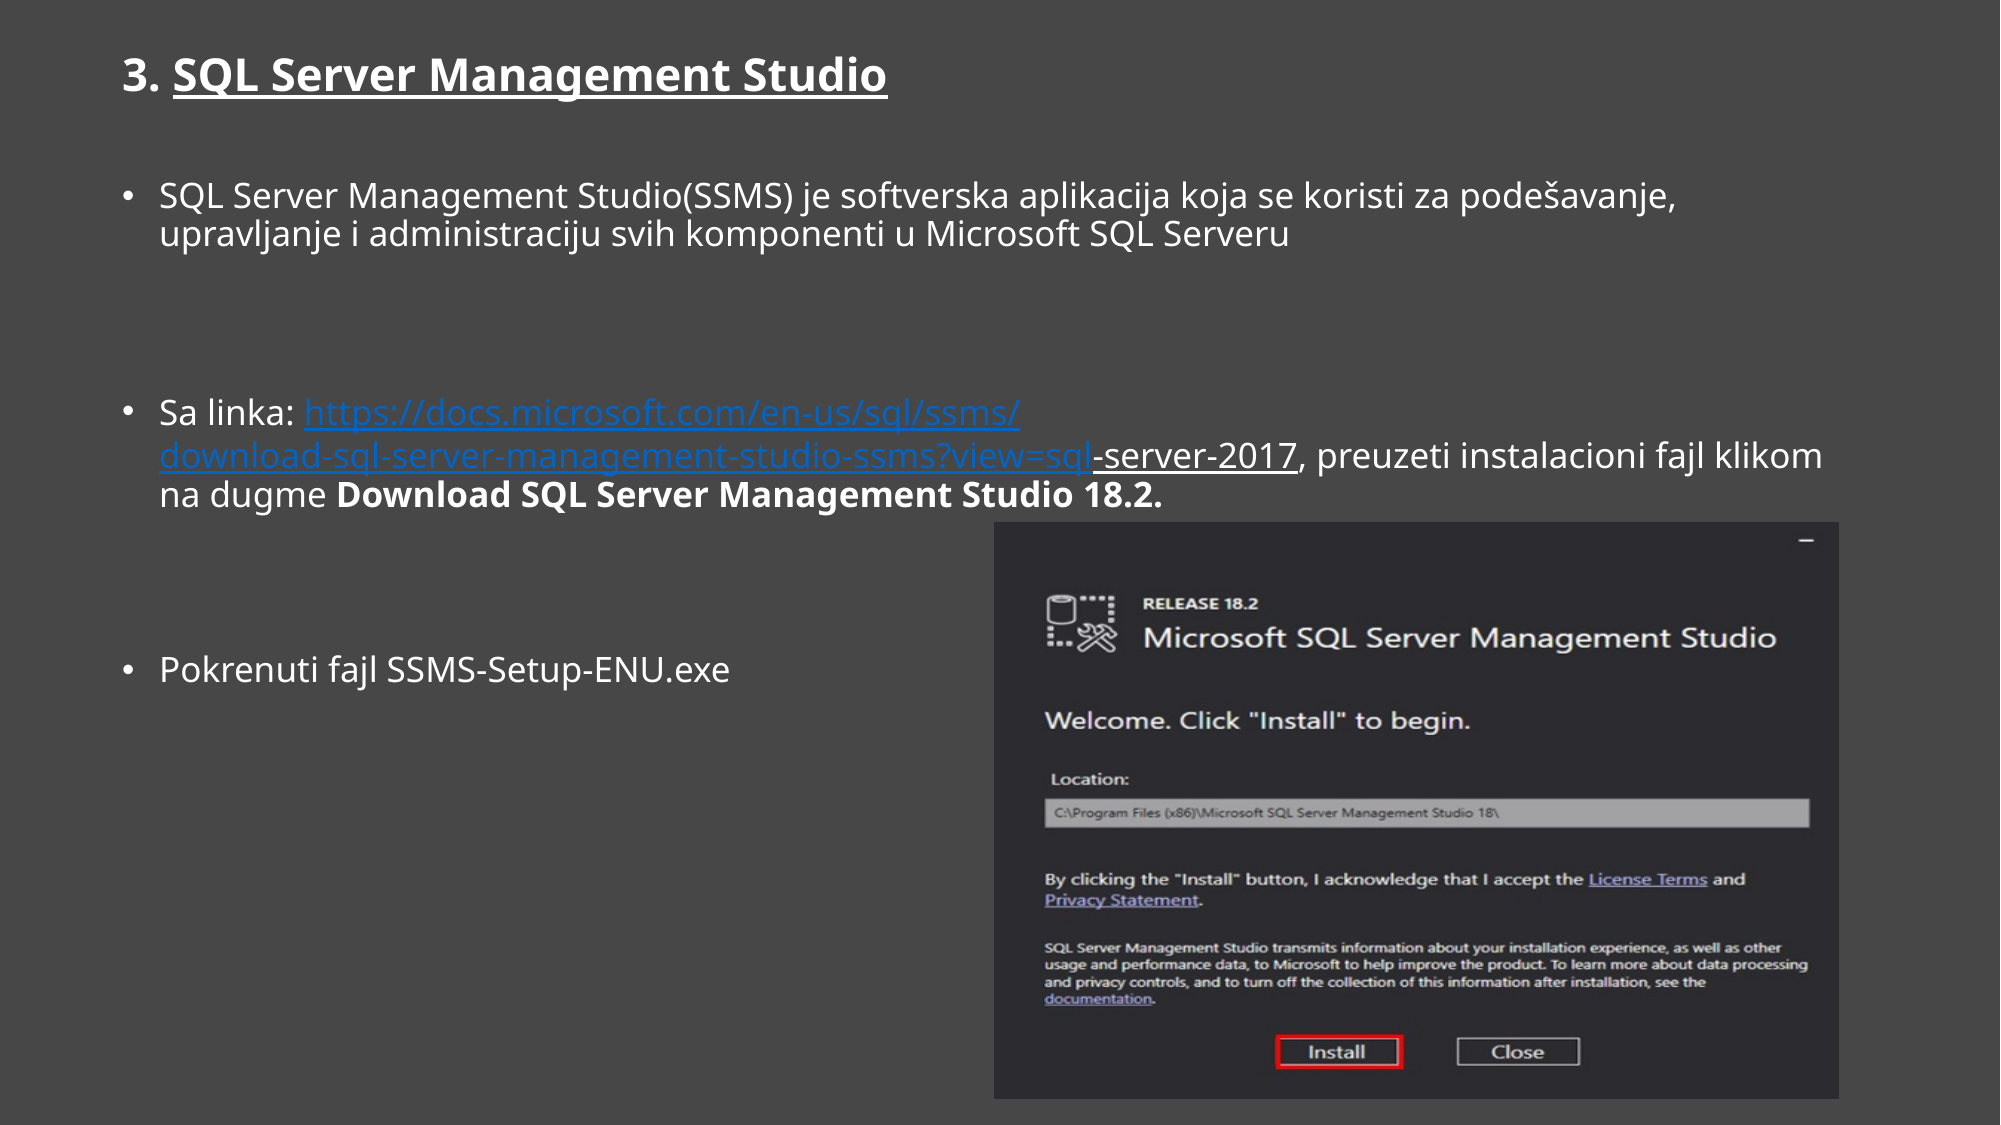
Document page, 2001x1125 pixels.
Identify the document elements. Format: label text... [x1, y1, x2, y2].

picture [994, 522, 1839, 1100]
list 3. SQL Server Management Studio SQL Server Management Studio(SSMS) je softverska aplikacija koja se koristi za podešavanje, upravljanje i administraciju svih komponenti u Microsoft SQL Serveru Sa linka: https://docs.microsoft.com/en-us/sql/ssms/download-sql-server-management-studio-ssms?view=sql-server-2017, preuzeti instalacioni fajl klikom na dugme Download SQL Server Management Studio 18.2. Pokrenuti fajl SSMS-Setup-ENU.exe [107, 45, 1883, 1065]
